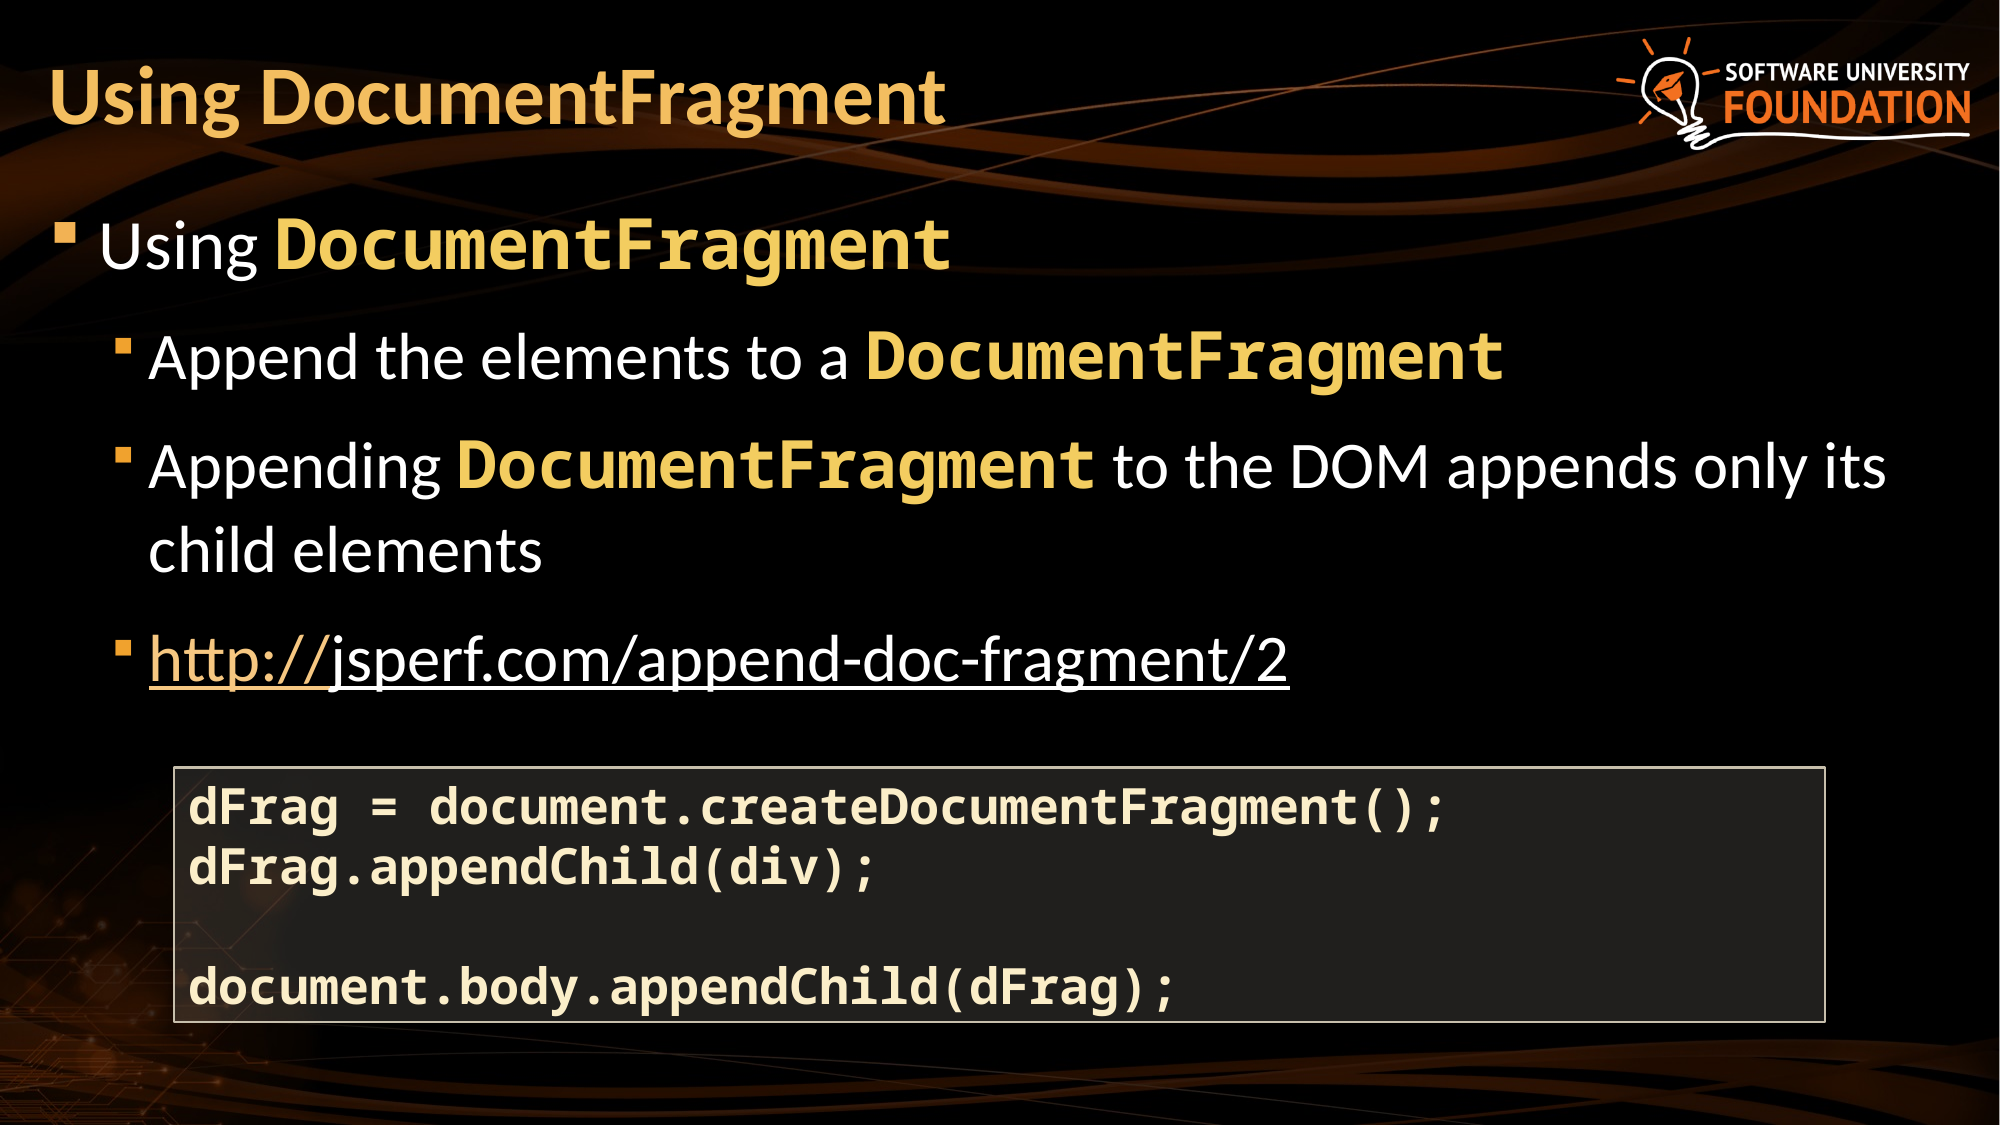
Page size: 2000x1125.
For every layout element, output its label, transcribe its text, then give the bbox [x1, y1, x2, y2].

text_box dFrag = document.createDocumentFragment(); dFrag.appendChild(div); document.body.appendChild(dFrag); [174, 767, 1825, 1023]
list Using DocumentFragment Append the elements to a DocumentFragment Appending DocumentFragment to the DOM appends only its child elements http://jsperf.com/append-doc-fragment/2 [31, 188, 1968, 1103]
picture [0, 0, 2000, 1125]
title Using DocumentFragment [30, 6, 1602, 189]
